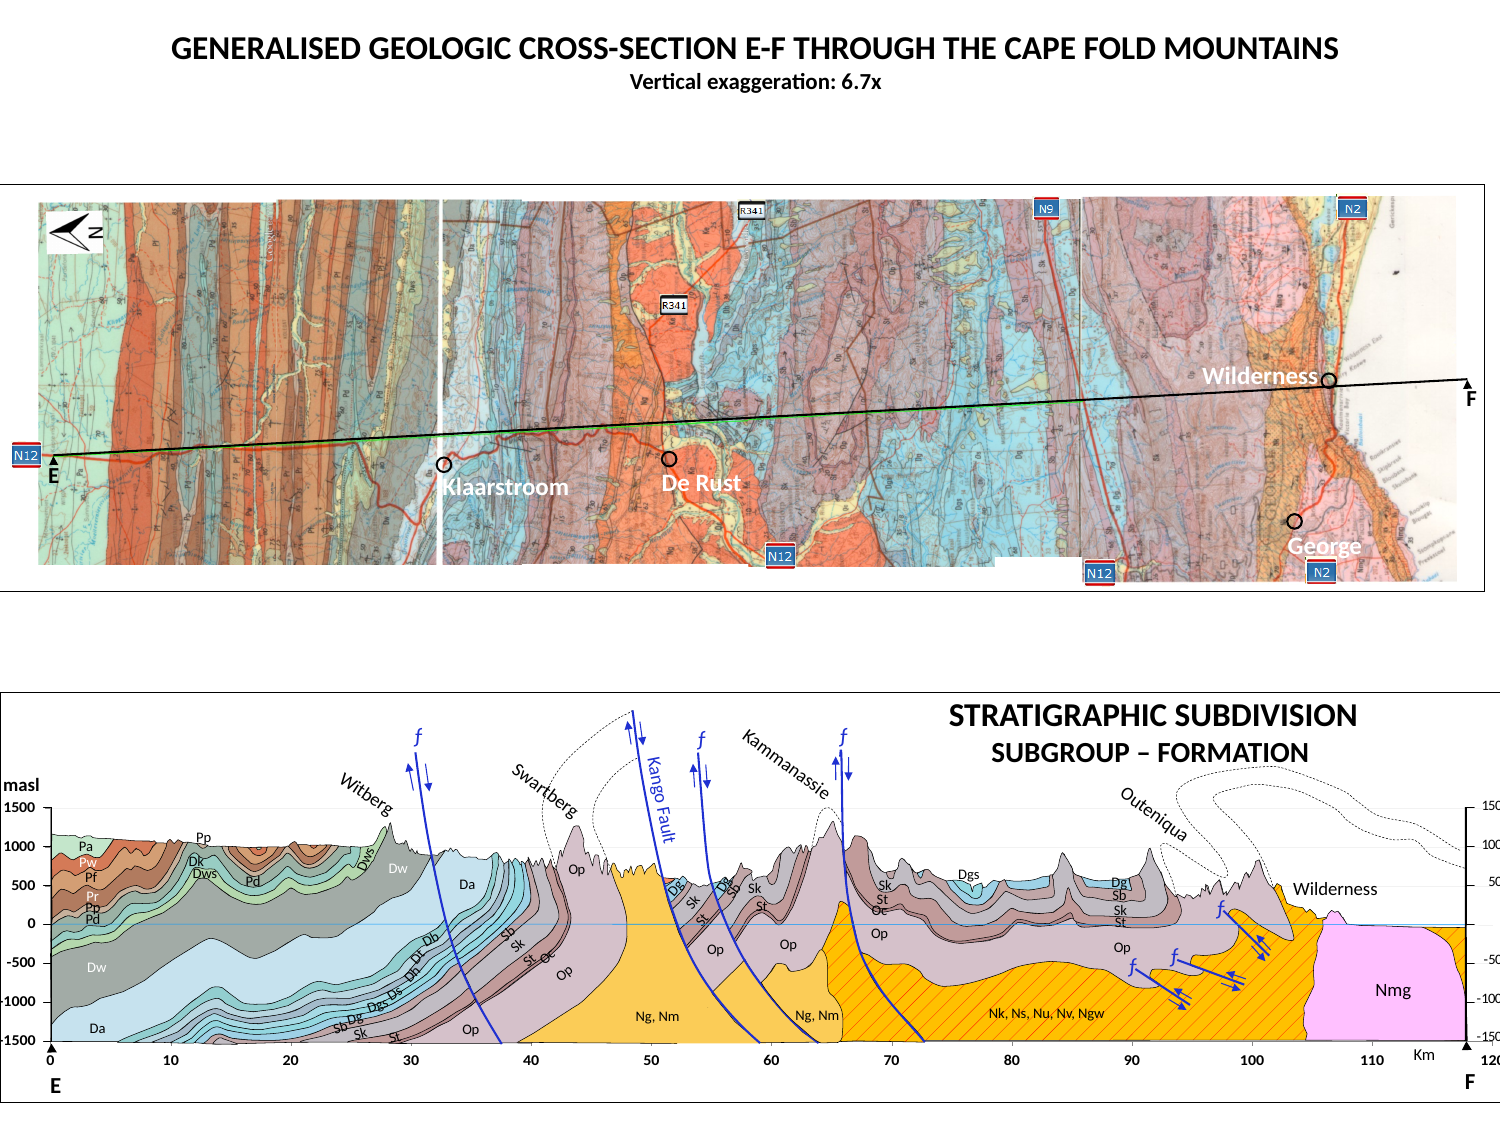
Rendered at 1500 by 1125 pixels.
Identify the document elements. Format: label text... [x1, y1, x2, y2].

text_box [0, 685, 1500, 1106]
text_box GENERALISED GEOLOGIC CROSS-SECTION E-F THROUGH THE CAPE FOLD MOUNTAINS Vertical exaggeration: 6.7x [127, 19, 1385, 102]
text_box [0, 184, 1485, 592]
